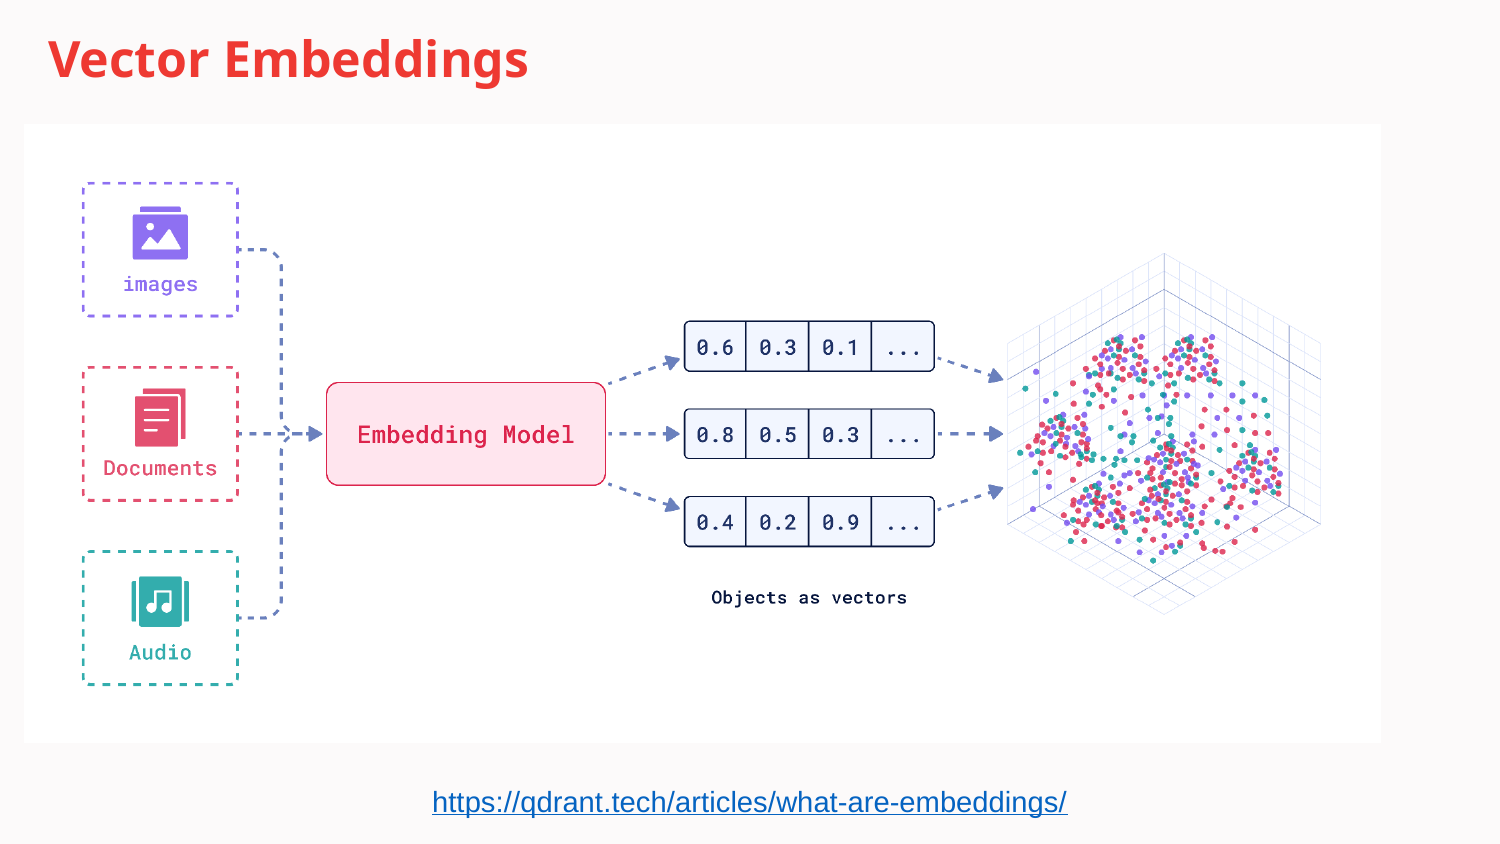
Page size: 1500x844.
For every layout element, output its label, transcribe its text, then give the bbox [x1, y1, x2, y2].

title Vector Embeddings [33, 16, 1452, 100]
picture [24, 123, 1382, 744]
text_box https://qdrant.tech/articles/what-are-embeddings/ [245, 768, 1255, 833]
